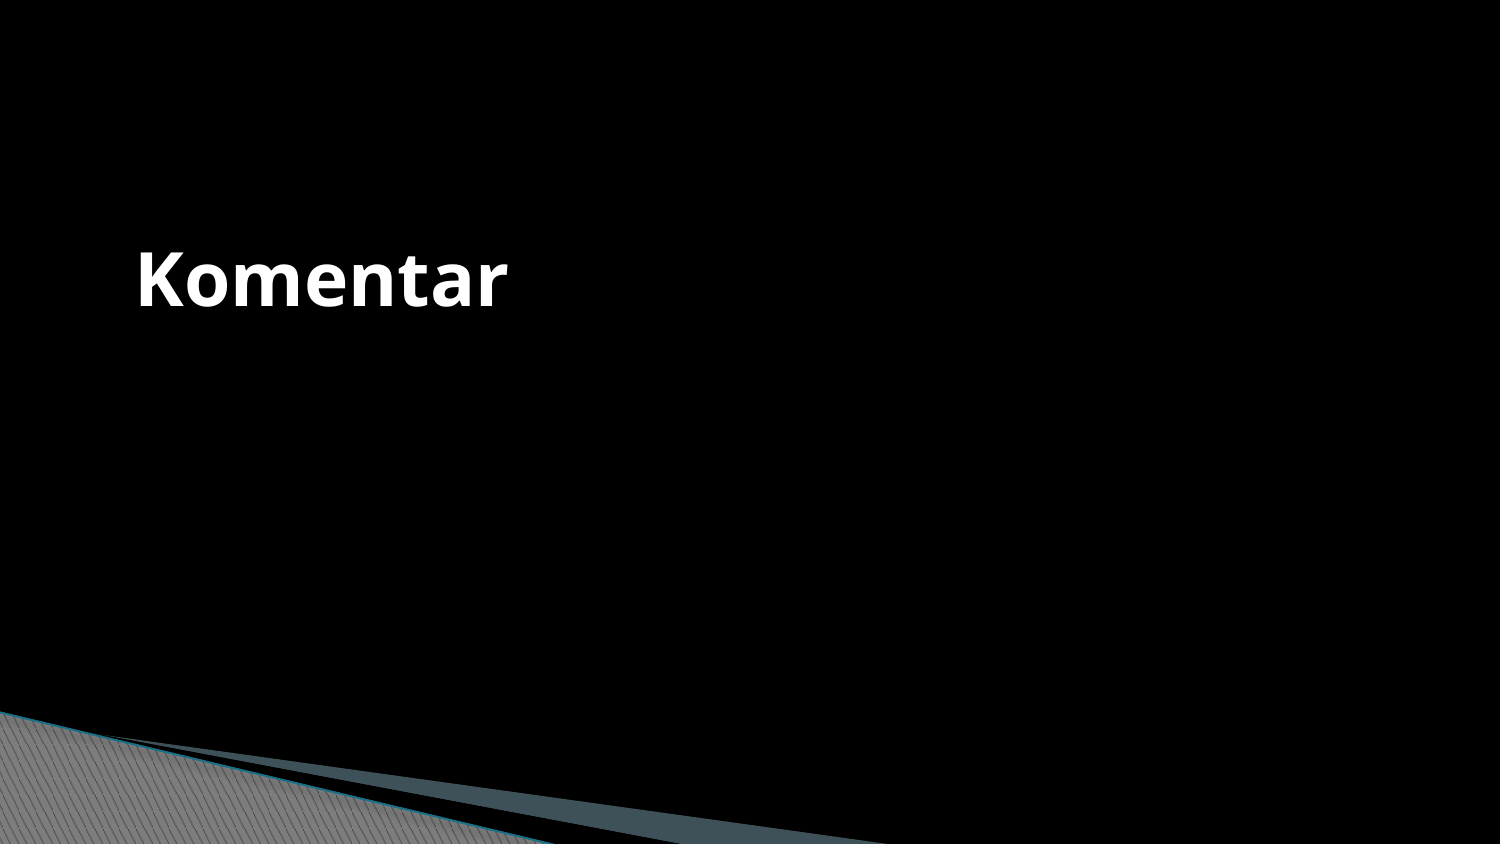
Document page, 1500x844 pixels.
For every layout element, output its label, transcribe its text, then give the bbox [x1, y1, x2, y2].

title Komentar [119, 216, 1381, 466]
picture [0, 714, 542, 844]
